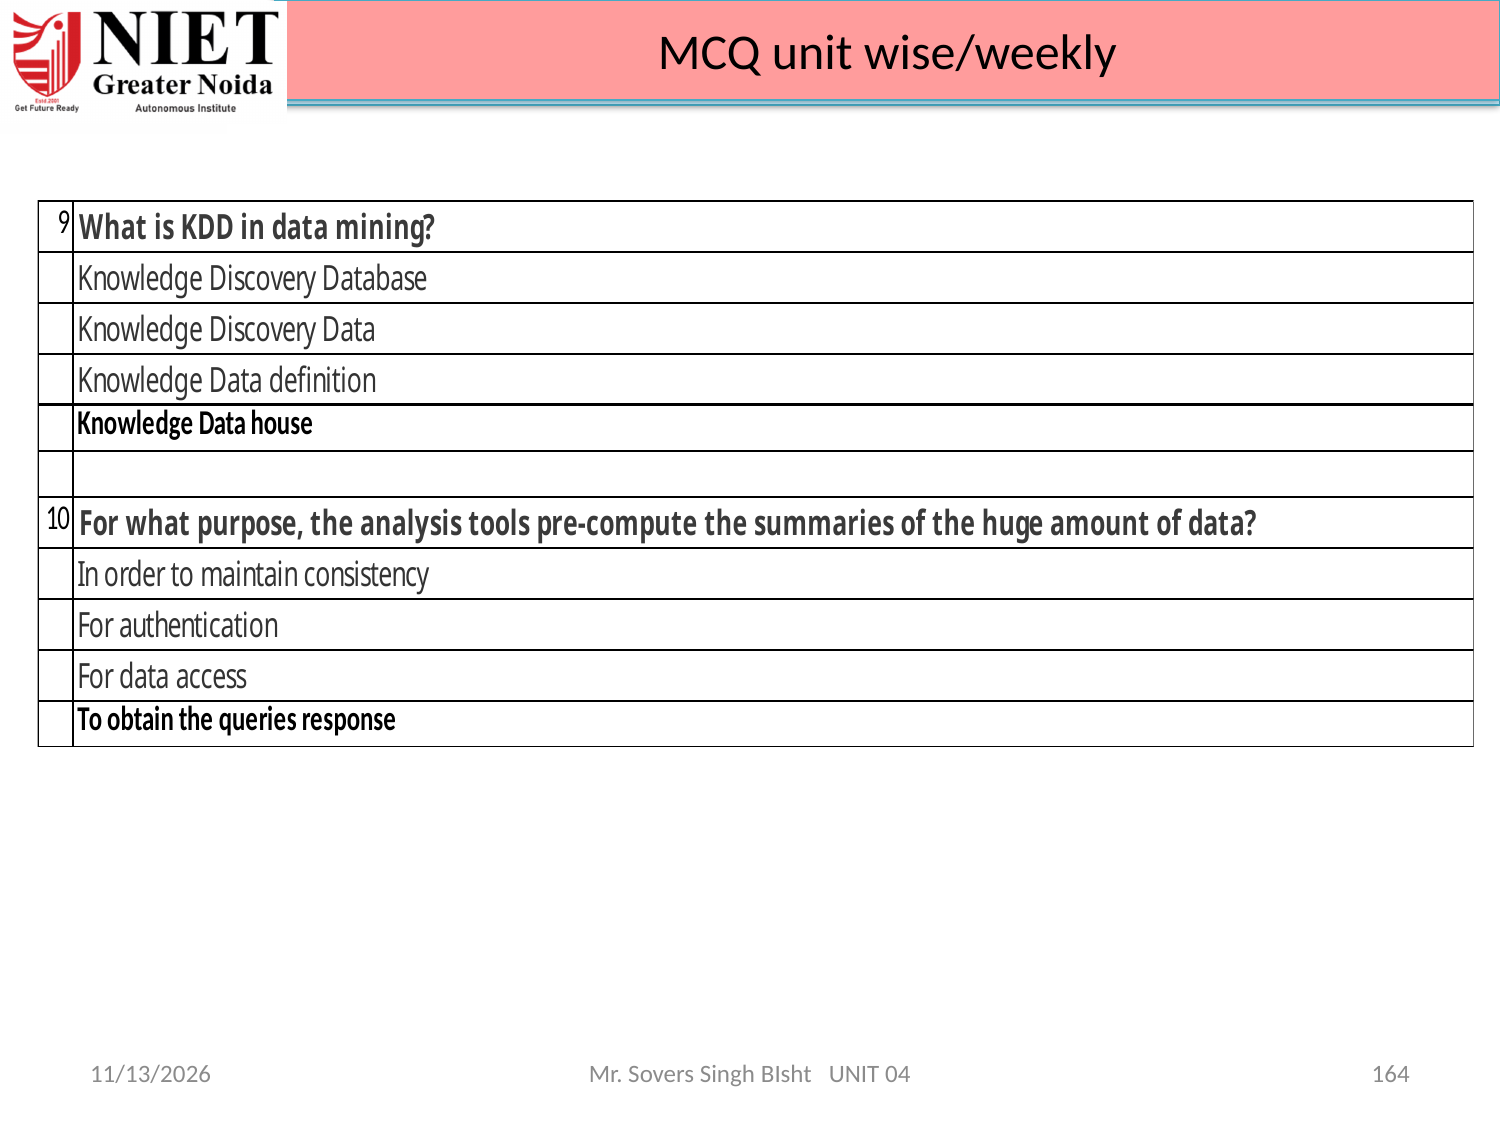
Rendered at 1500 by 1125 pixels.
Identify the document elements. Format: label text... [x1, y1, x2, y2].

slide_number 164 [1074, 1042, 1425, 1103]
picture [0, 0, 288, 134]
title MCQ unit wise/weekly [288, 0, 1500, 101]
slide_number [75, 1042, 425, 1103]
footer Mr. Sovers Singh BIsht UNIT 04 [512, 1042, 988, 1103]
picture [37, 199, 1476, 749]
